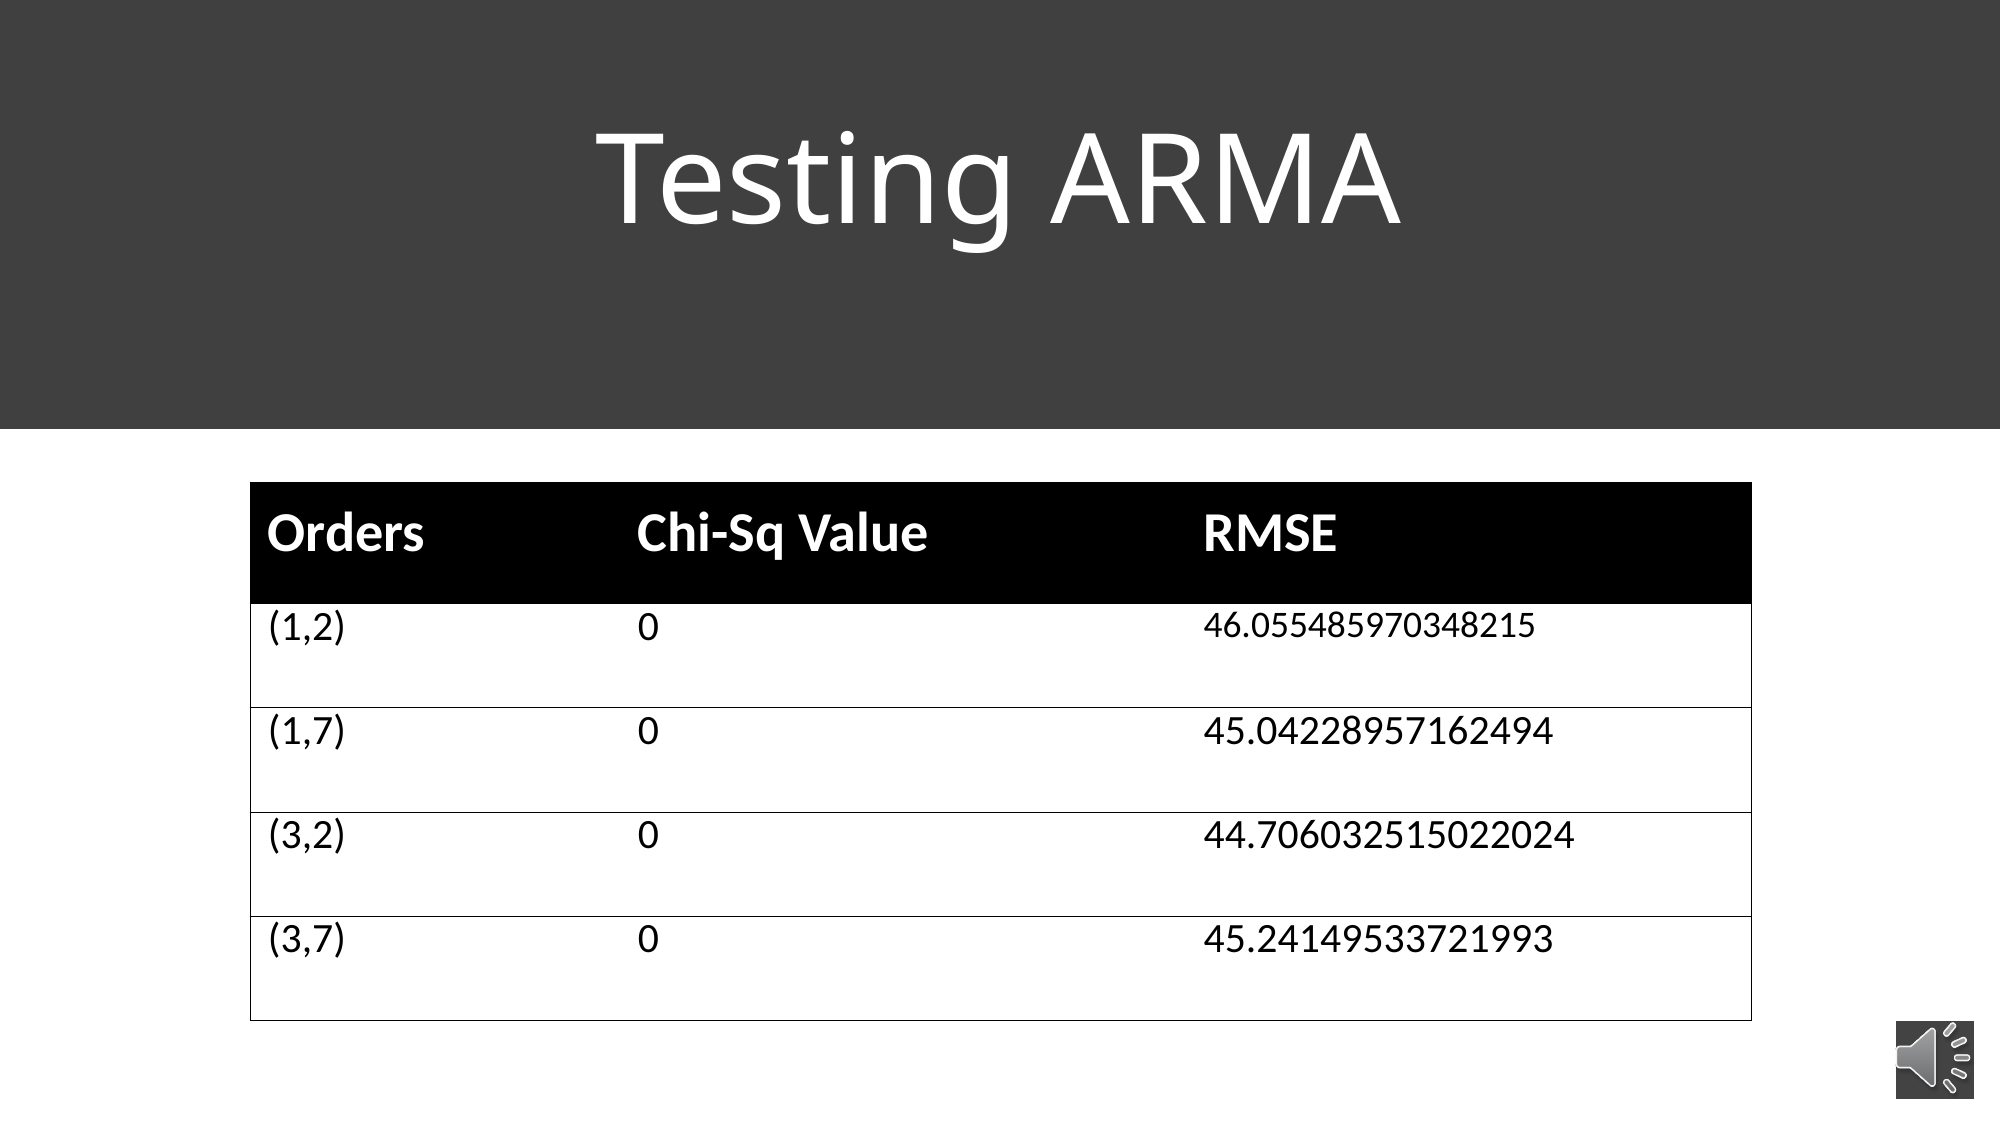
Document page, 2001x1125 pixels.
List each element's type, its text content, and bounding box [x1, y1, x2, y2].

picture [1894, 1019, 1975, 1100]
table_cell 0​ [620, 604, 1186, 707]
table_header RMSE [1186, 483, 1751, 603]
table_cell 0​ [620, 917, 1186, 1020]
text_box [0, 430, 2000, 1125]
text_box [0, 0, 2000, 430]
table_cell (1,2)​ [251, 604, 620, 707]
table_header Orders​ [251, 483, 620, 603]
table_cell 0​ [620, 708, 1186, 812]
table_cell (3,2)​ [251, 813, 620, 916]
table_cell 45.24149533721993 [1186, 917, 1751, 1020]
table_cell (1,7)​ [251, 708, 620, 812]
table_cell 46.055485970348215 [1186, 604, 1751, 707]
title Testing ARMA [115, 60, 1882, 259]
table_cell 45.04228957162494 [1186, 708, 1751, 812]
table_cell (3,7)​ [251, 917, 620, 1020]
table_cell 0​ [620, 813, 1186, 916]
table_header Chi-Sq Value​ [620, 483, 1186, 603]
table_cell 44.706032515022024 [1186, 813, 1751, 916]
